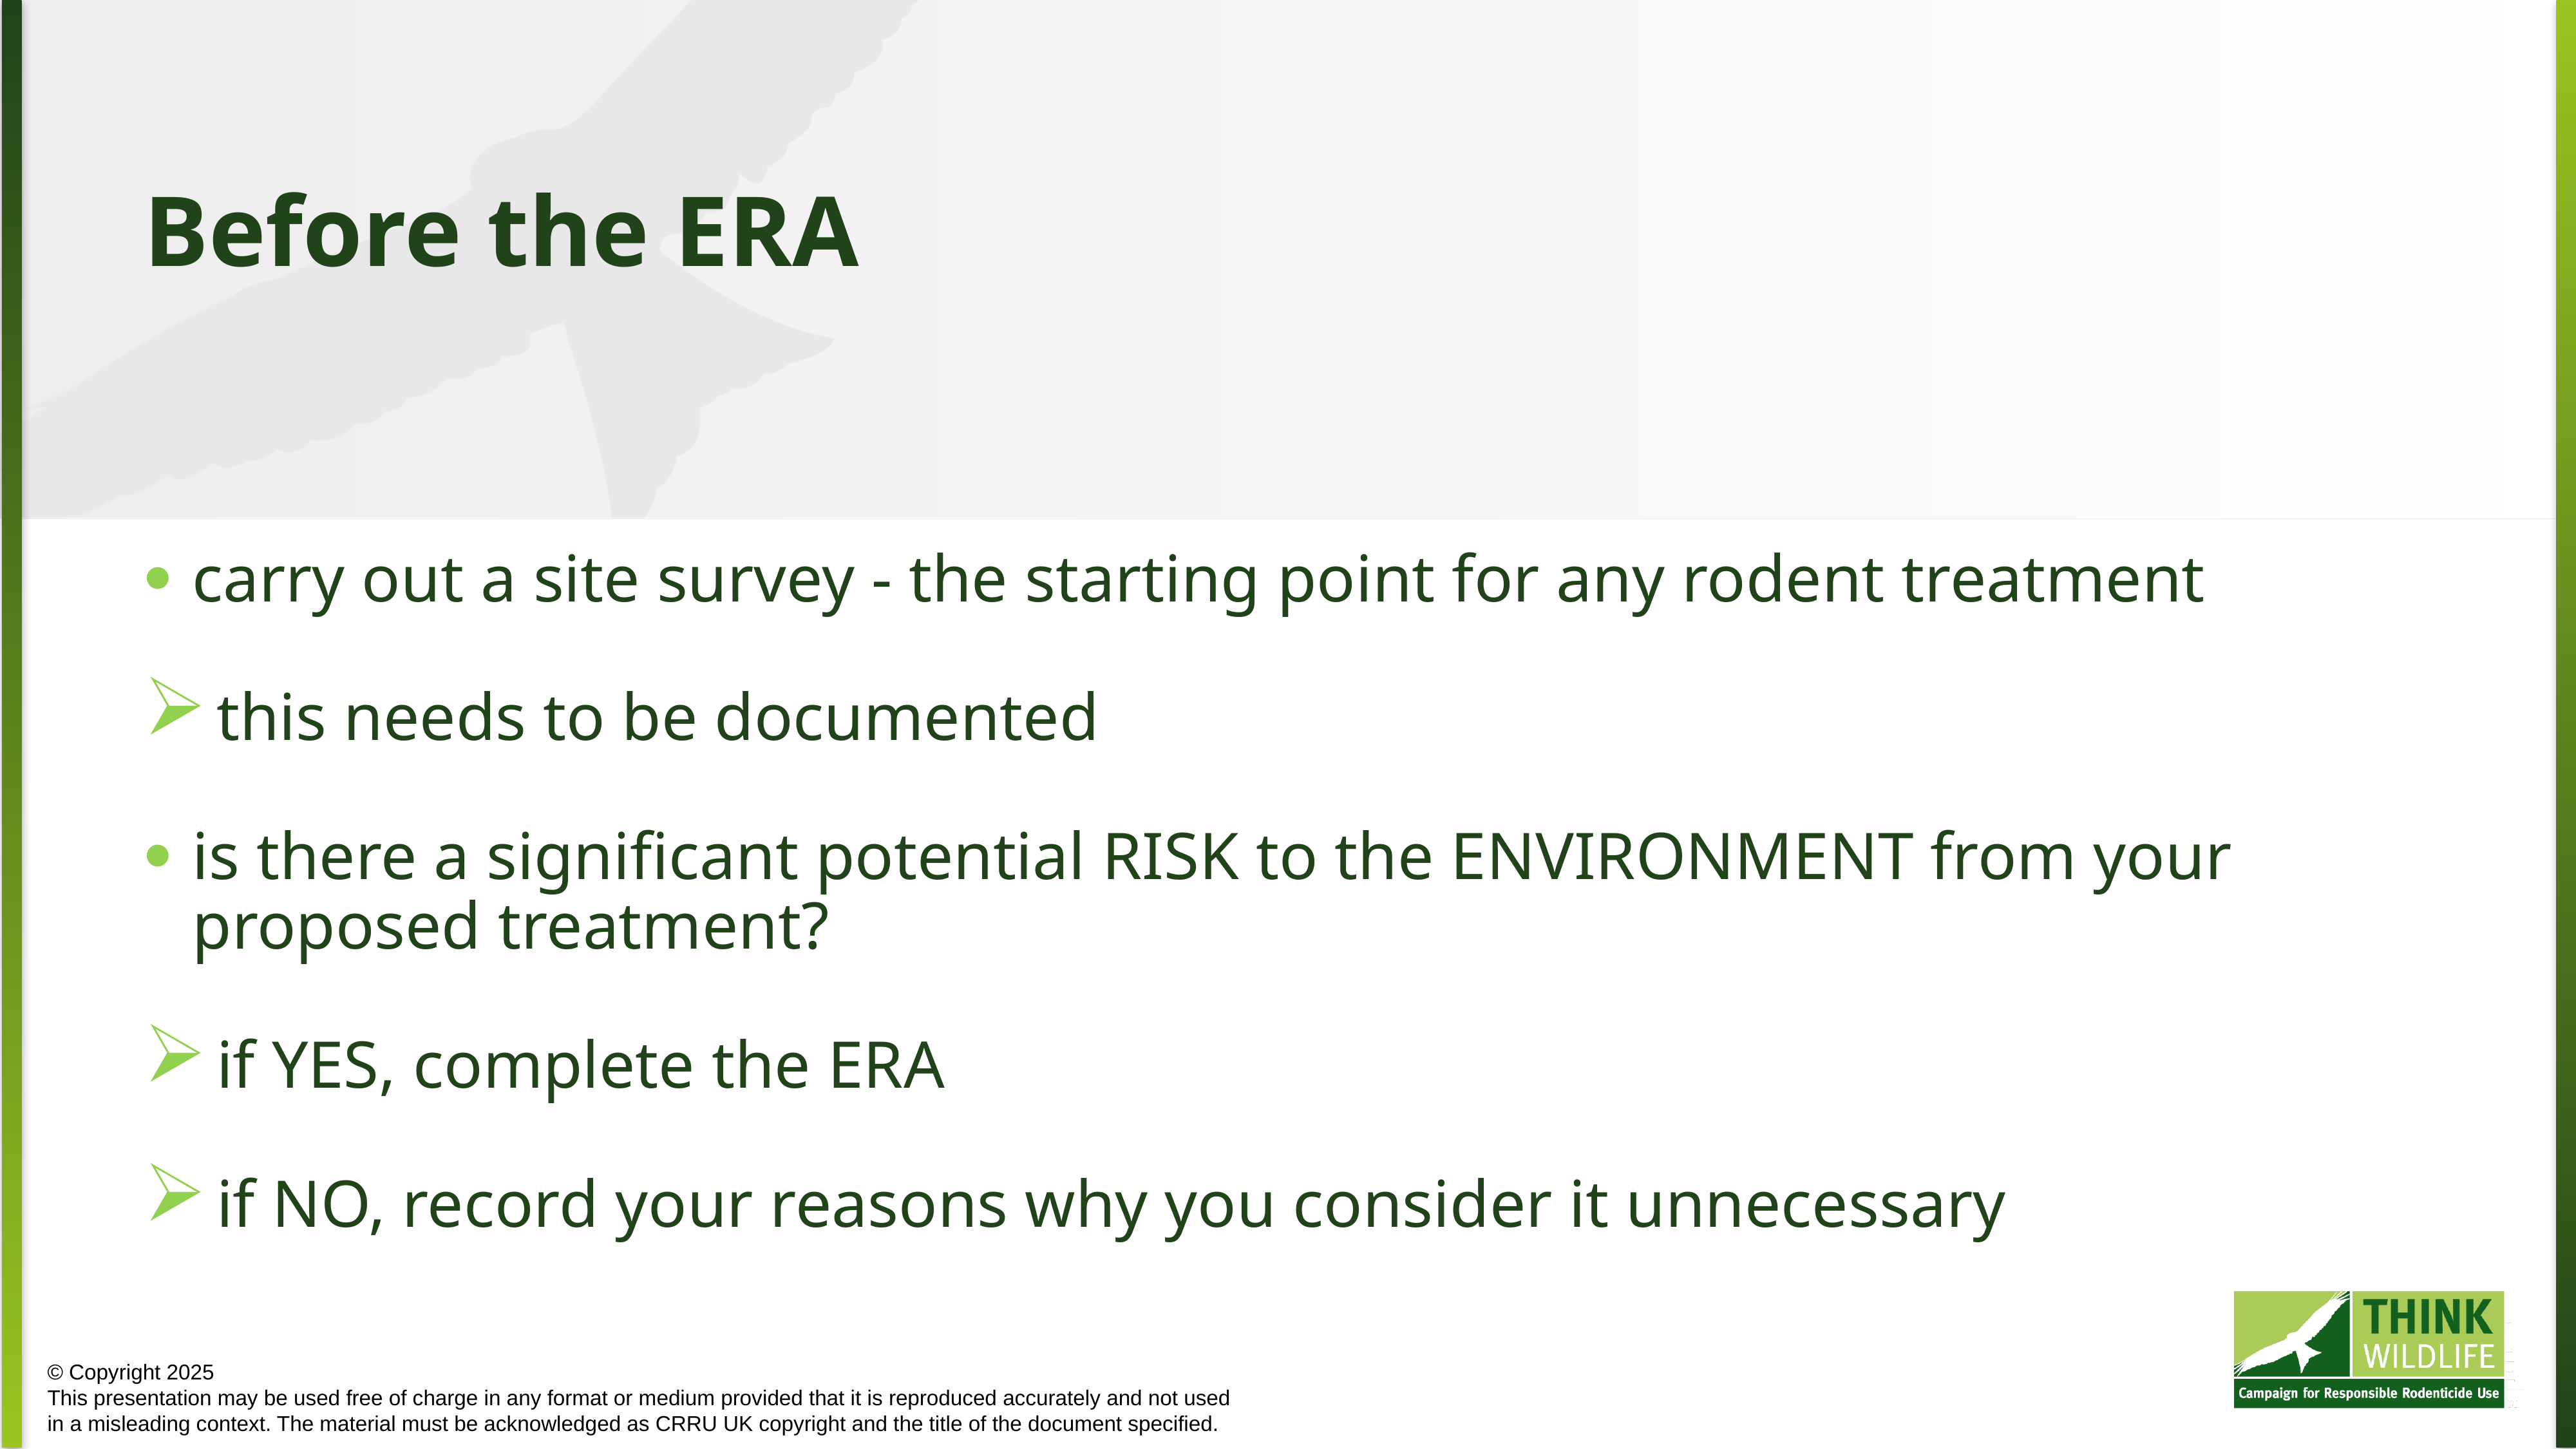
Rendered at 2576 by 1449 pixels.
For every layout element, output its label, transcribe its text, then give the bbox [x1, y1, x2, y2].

text_box © Copyright 2025 This presentation may be used free of charge in any format or medium provided that it is reproduced accurately and not used in a misleading context. The material must be acknowledged as CRRU UK copyright and the title of the document specified. [37, 1353, 2529, 1441]
text_box carry out a site survey - the starting point for any rodent treatment this needs to be documented is there a significant potential RISK to the ENVIRONMENT from your proposed treatment? if YES, complete the ERA if NO, record your reasons why you consider it unnecessary [134, 536, 2505, 1353]
picture [0, 0, 2576, 1449]
text_box Before the ERA [134, 160, 1829, 296]
